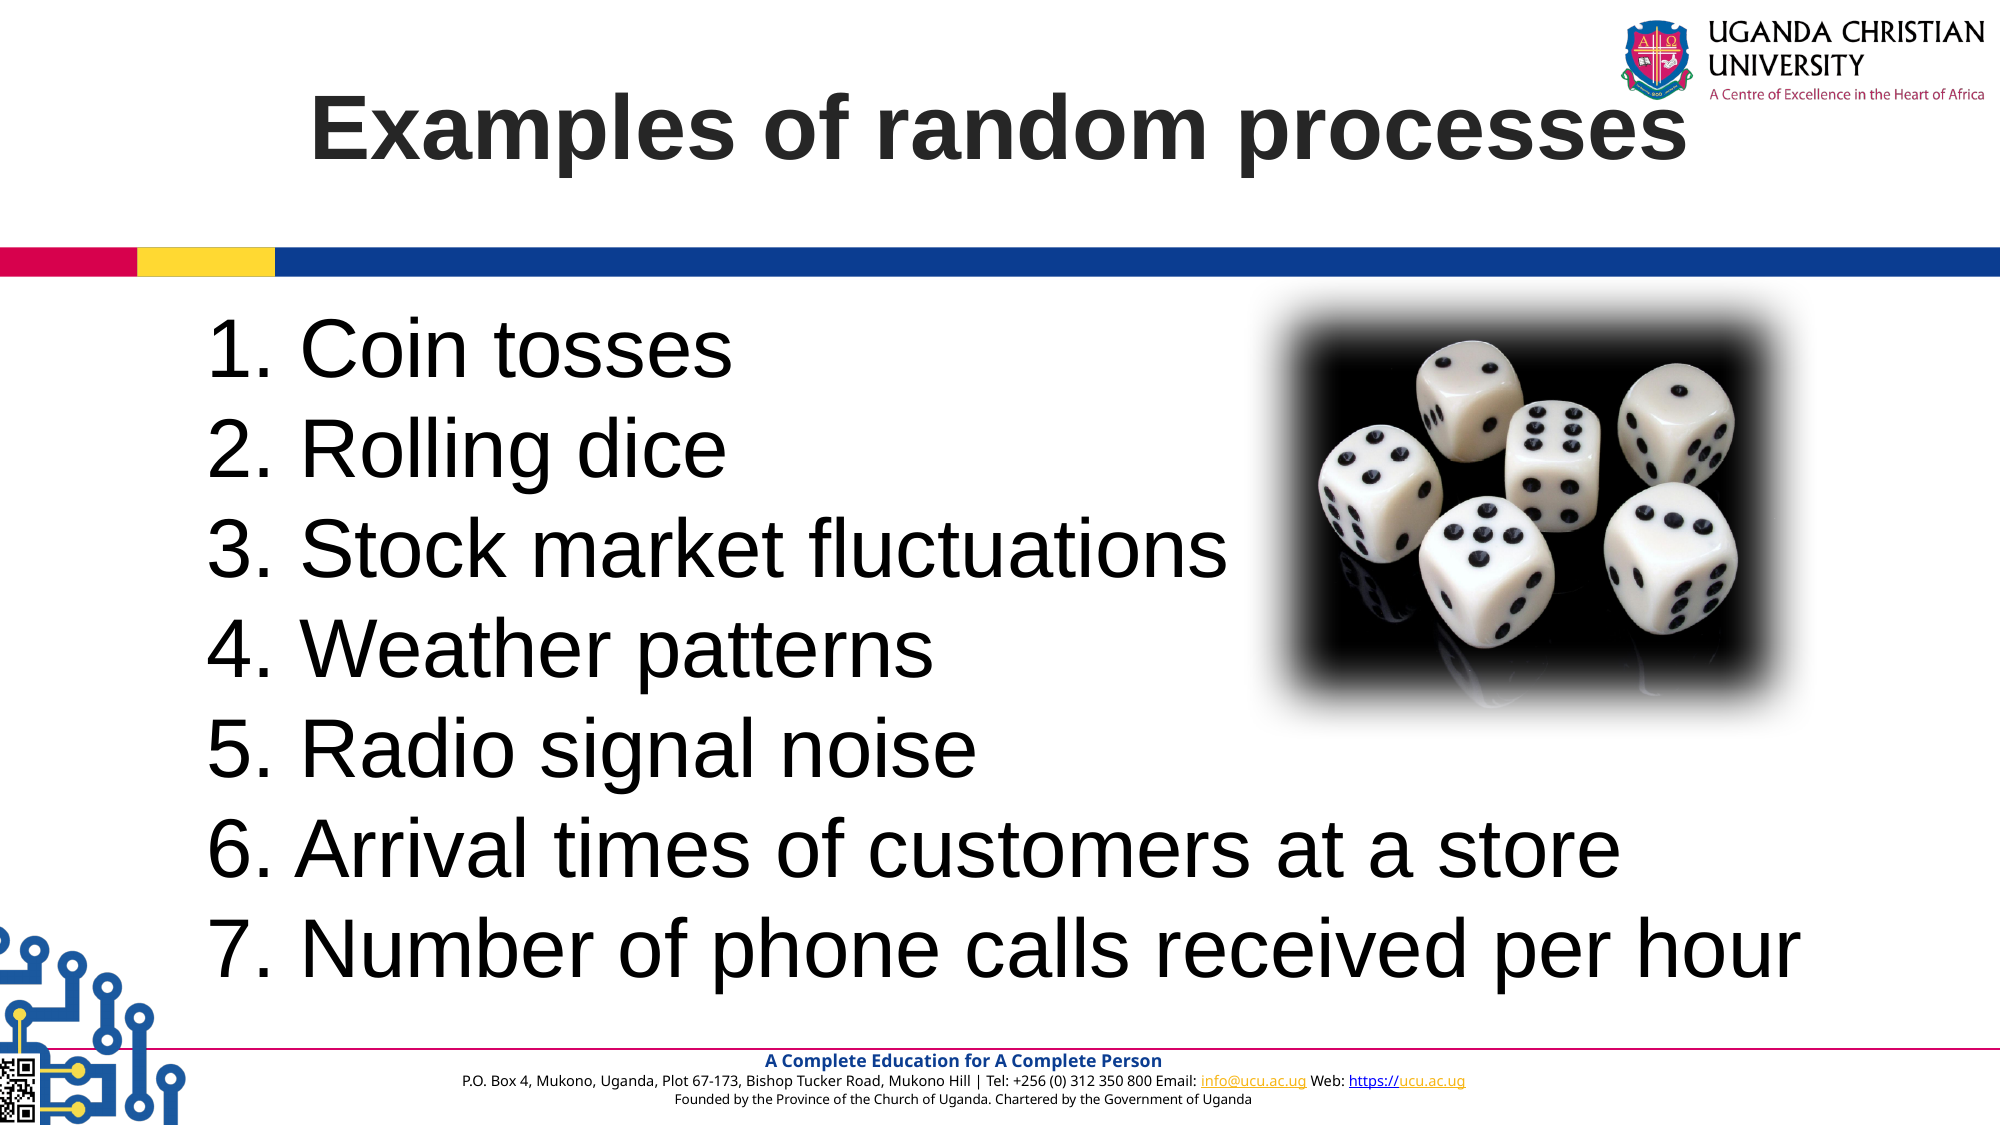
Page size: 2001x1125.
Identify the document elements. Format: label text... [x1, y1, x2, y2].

title Examples of random processes [114, 64, 1886, 195]
picture [1241, 271, 1821, 742]
picture [0, 887, 191, 1125]
text_box 1. Coin tosses 2. Rolling dice 3. Stock market fluctuations 4. Weather patterns 5. Radio signal noise 6. Arrival times of customers at a store 7. Number of phone calls received per hour [191, 286, 1957, 1011]
picture [1603, 0, 2000, 121]
